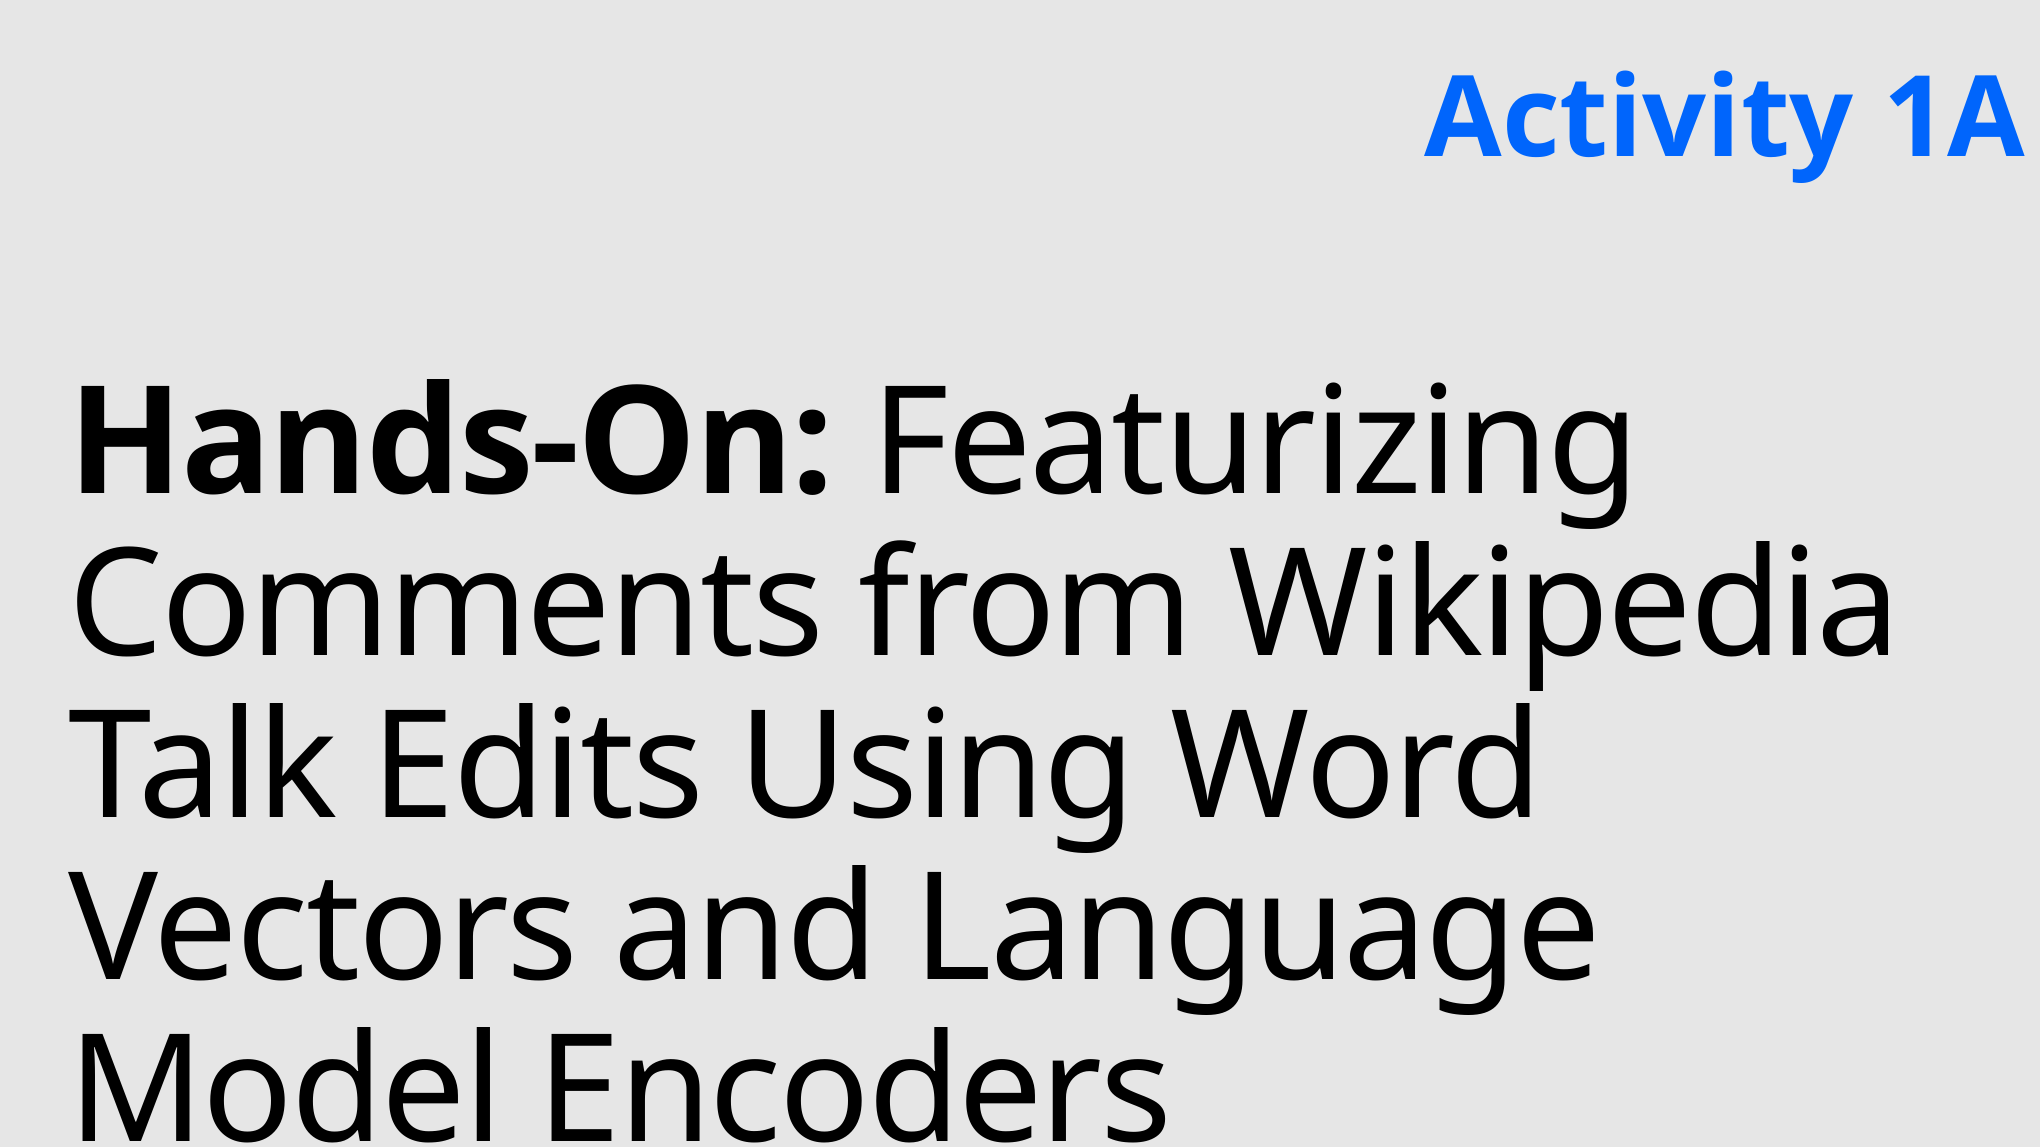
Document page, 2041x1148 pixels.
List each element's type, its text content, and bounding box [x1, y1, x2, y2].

text_box Activity 1A [1409, 36, 2041, 187]
title Hands-On: Featurizing Comments from Wikipedia Talk Edits Using Word Vectors and Language Model Encoders [45, 348, 1996, 1034]
